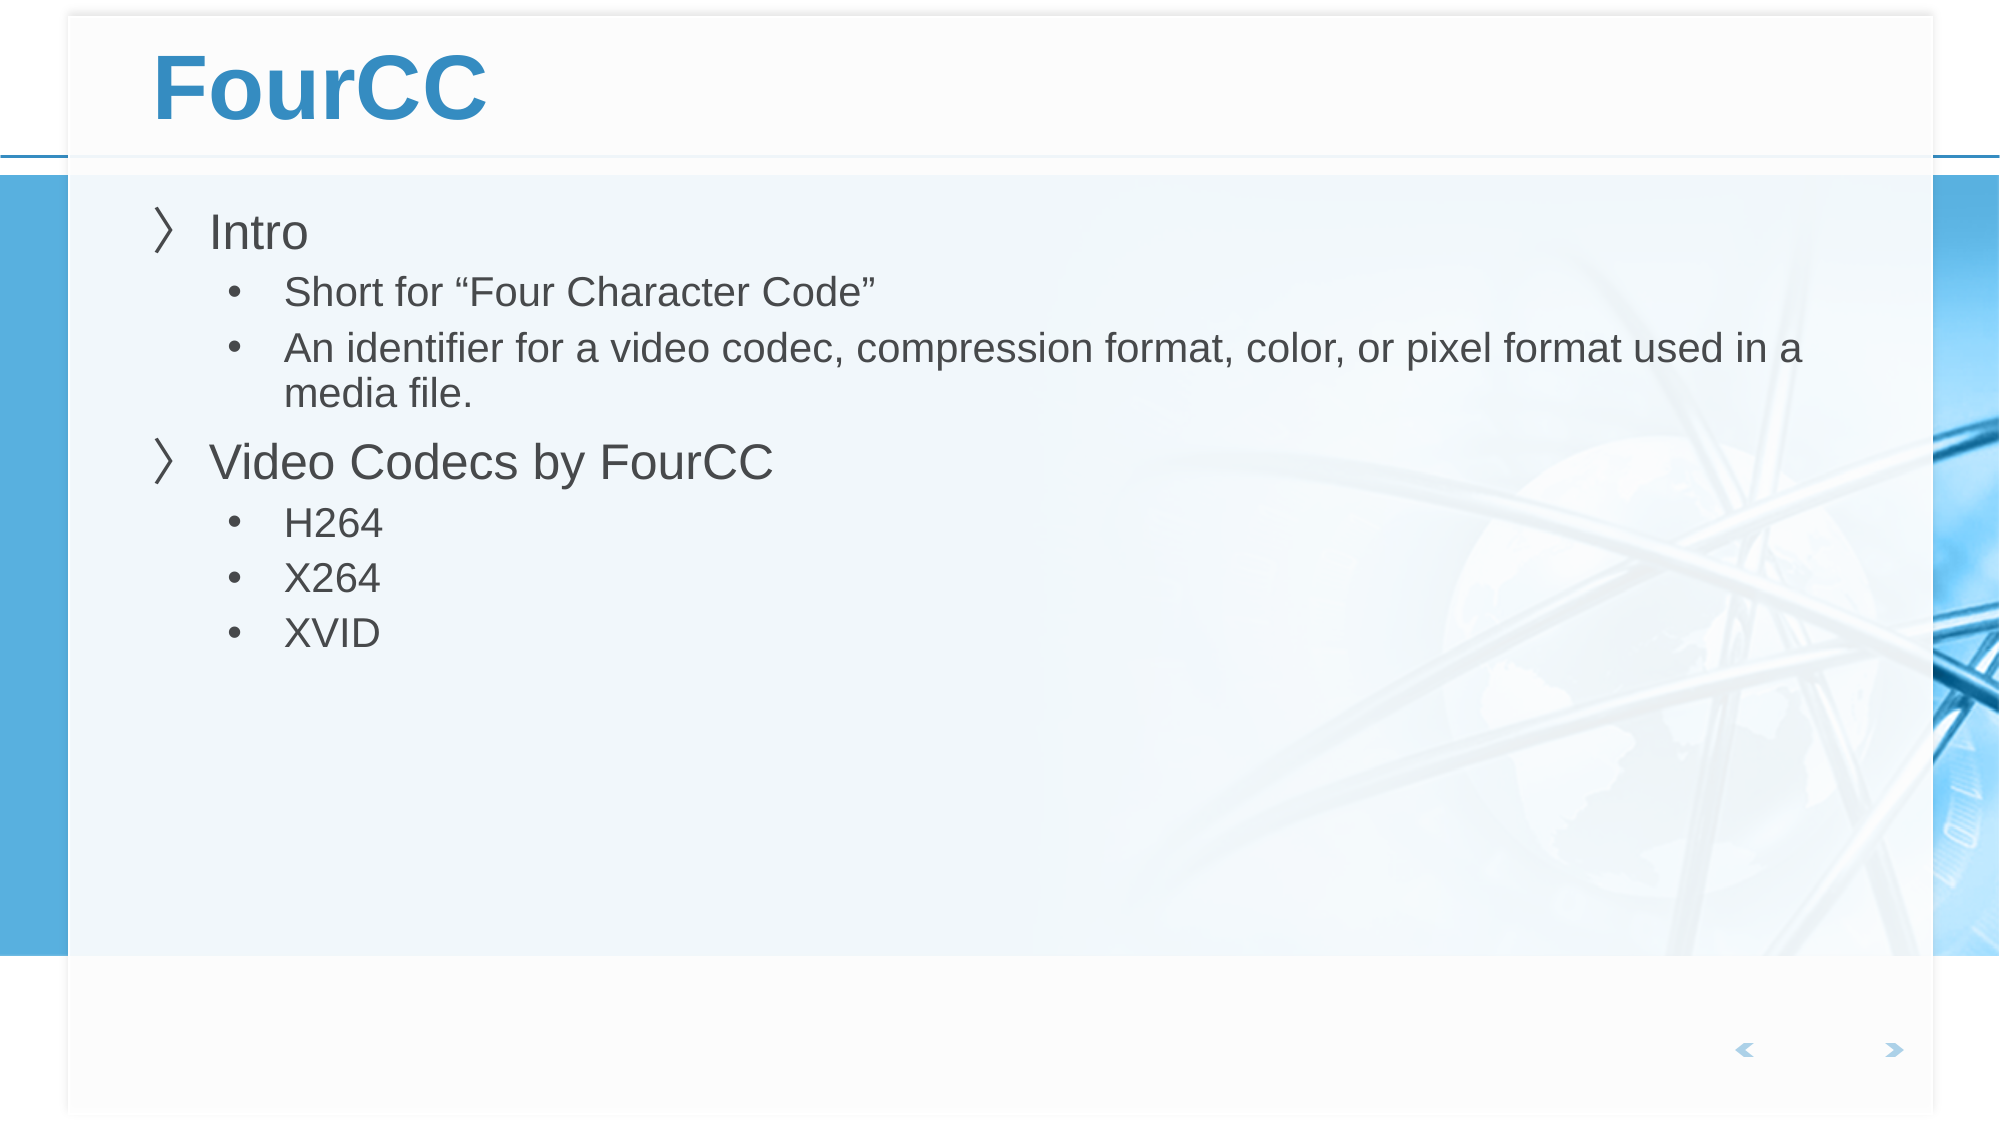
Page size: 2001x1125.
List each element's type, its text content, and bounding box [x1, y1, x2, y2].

picture [0, 0, 2001, 1125]
title FourCC [137, 29, 1863, 150]
list Intro Short for “Four Character Code” An identifier for a video codec, compression format, color, or pixel format used in a media file. Video Codecs by FourCC H264 X264 XVID [137, 198, 1863, 946]
